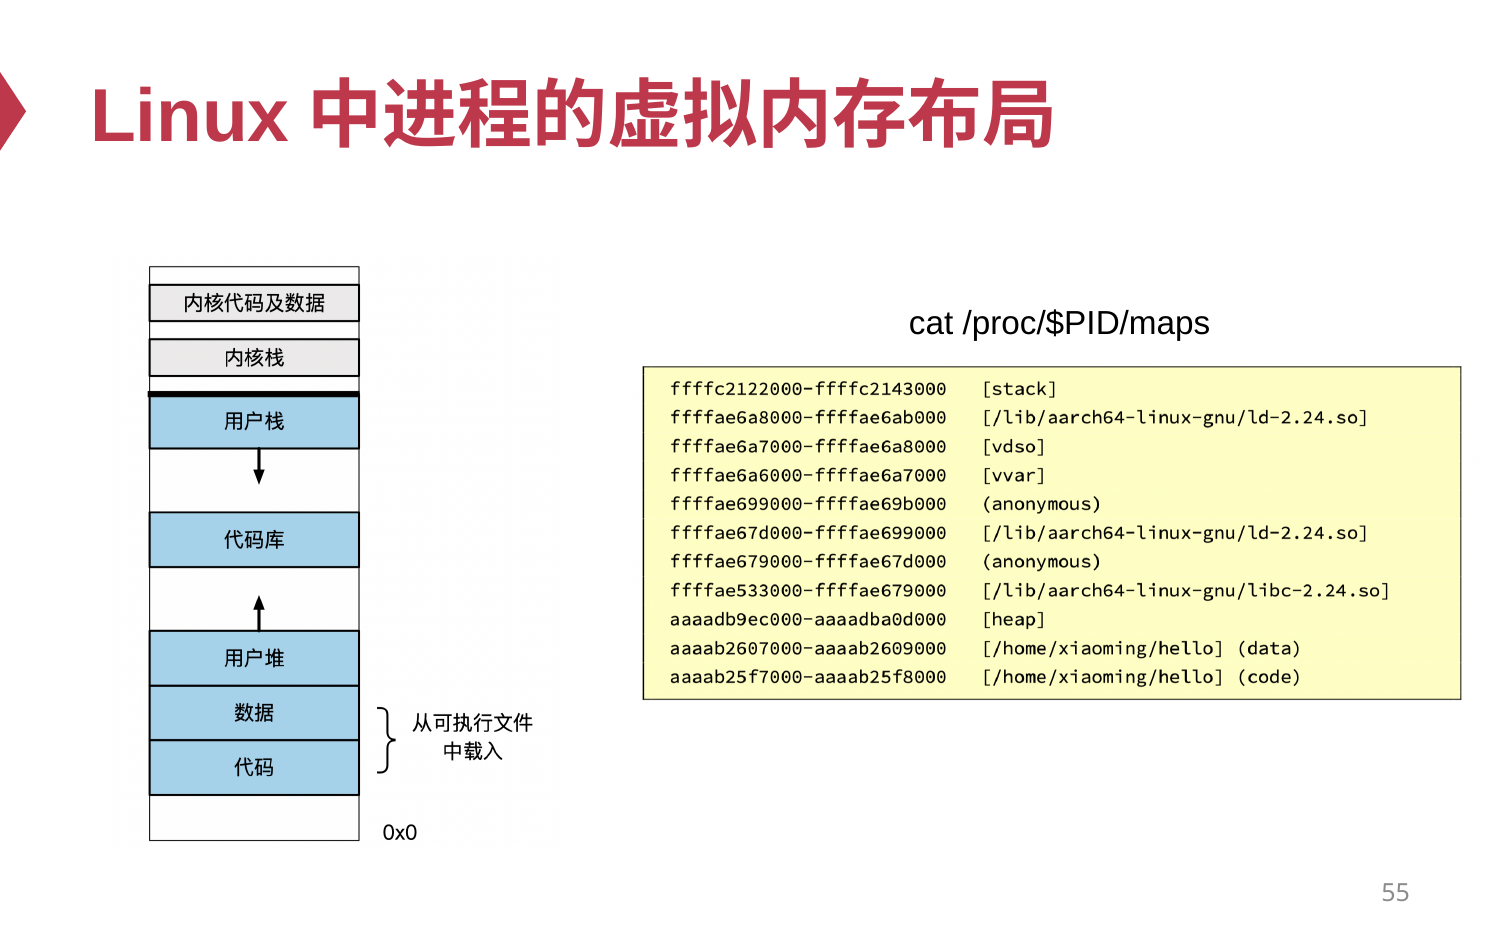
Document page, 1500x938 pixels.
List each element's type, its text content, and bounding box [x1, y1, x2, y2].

text_box cat /proc/$PID/maps [894, 293, 1226, 347]
slide_number 55 [1074, 868, 1425, 919]
title Linux中进程的虚拟内存布局 [75, 37, 1425, 186]
picture [631, 348, 1489, 716]
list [111, 255, 560, 847]
